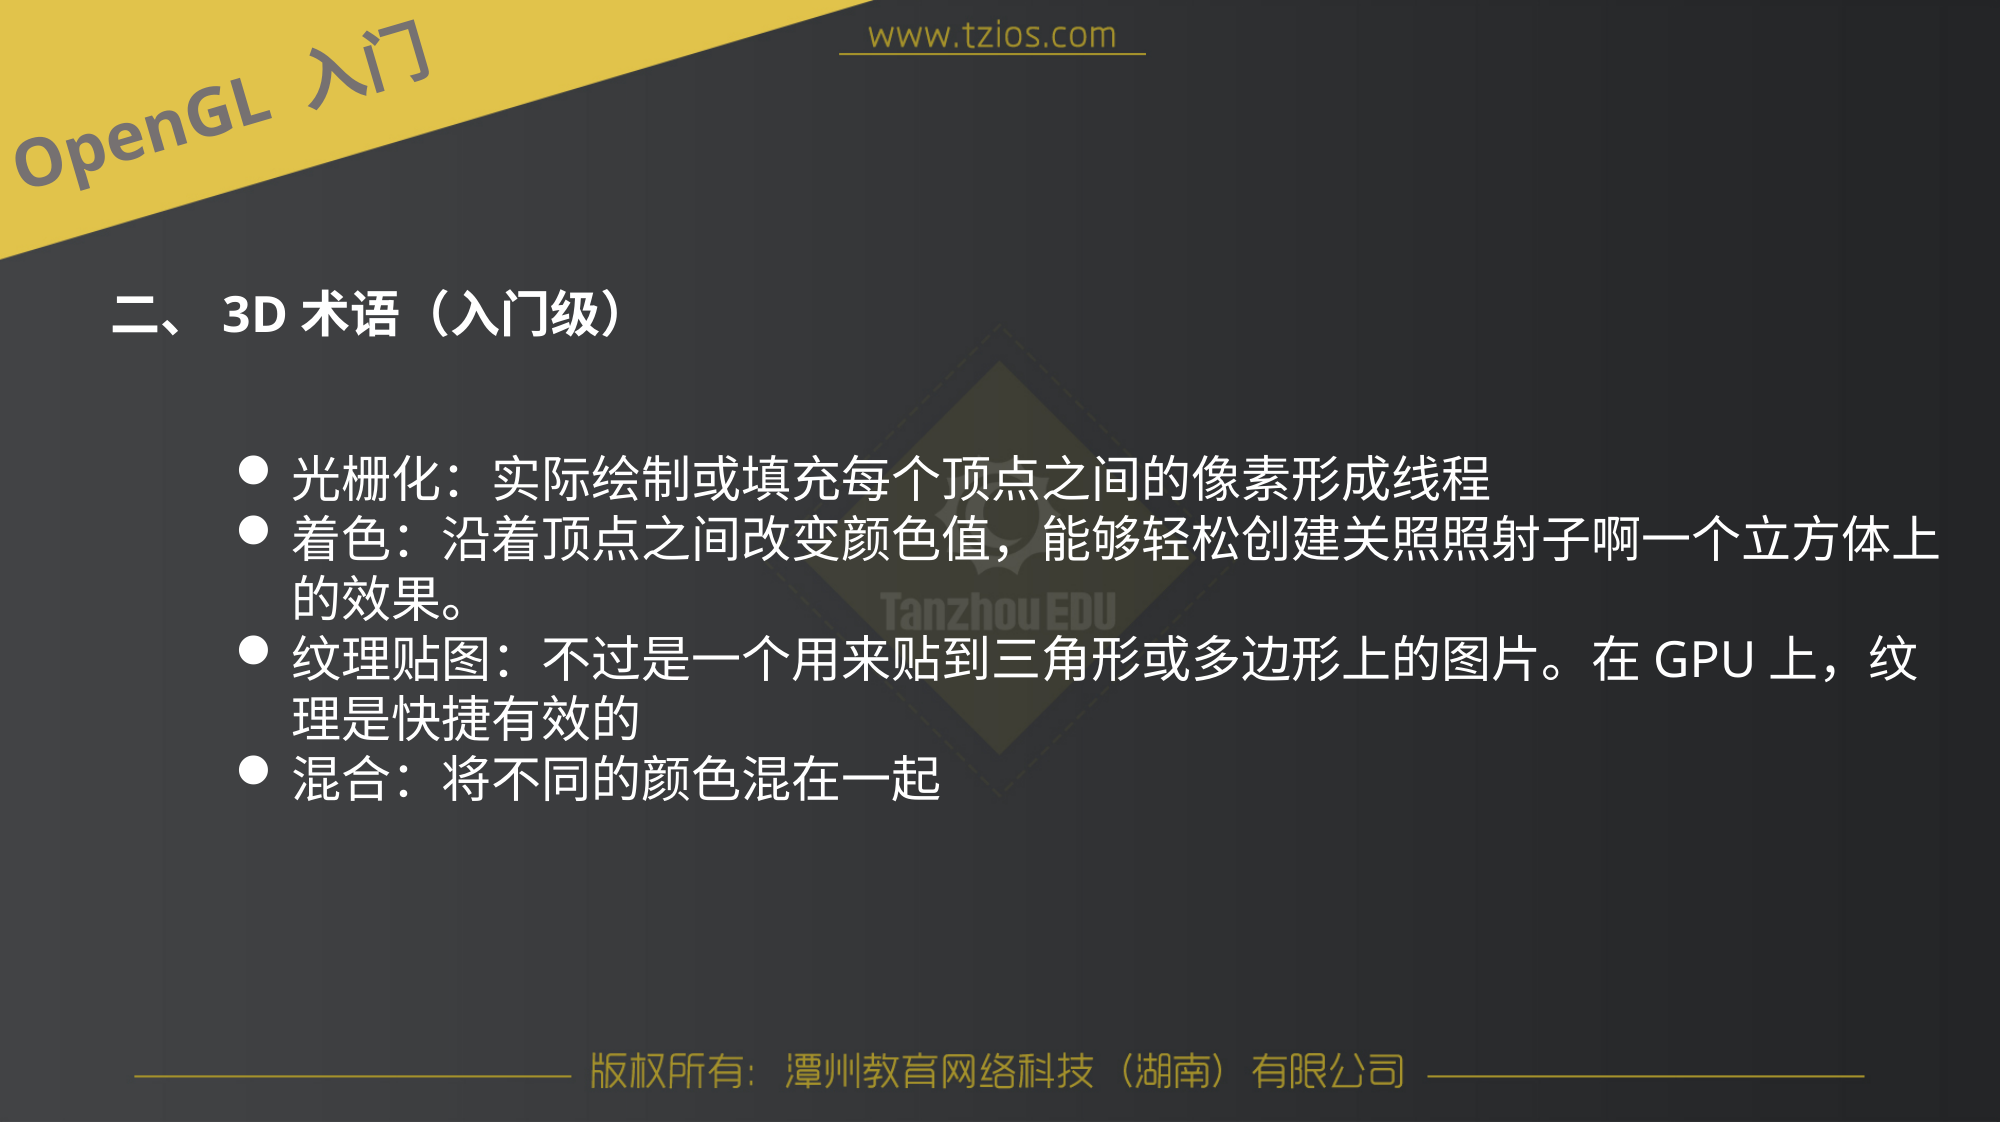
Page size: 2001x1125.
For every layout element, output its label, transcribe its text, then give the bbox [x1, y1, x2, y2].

text_box 光栅化：实际绘制或填充每个顶点之间的像素形成线程 着色：沿着顶点之间改变颜色值，能够轻松创建关照照射子啊一个立方体上的效果。 纹理贴图：不过是一个用来贴到三角形或多边形上的图片。在GPU上，纹理是快捷有效的 混合：将不同的颜色混在一起 [220, 439, 1963, 815]
picture [0, 0, 2000, 1122]
text_box 二、3D术语（入门级） [96, 274, 1371, 350]
text_box OpenGL 入门 [0, 0, 455, 217]
picture [0, 0, 409, 121]
